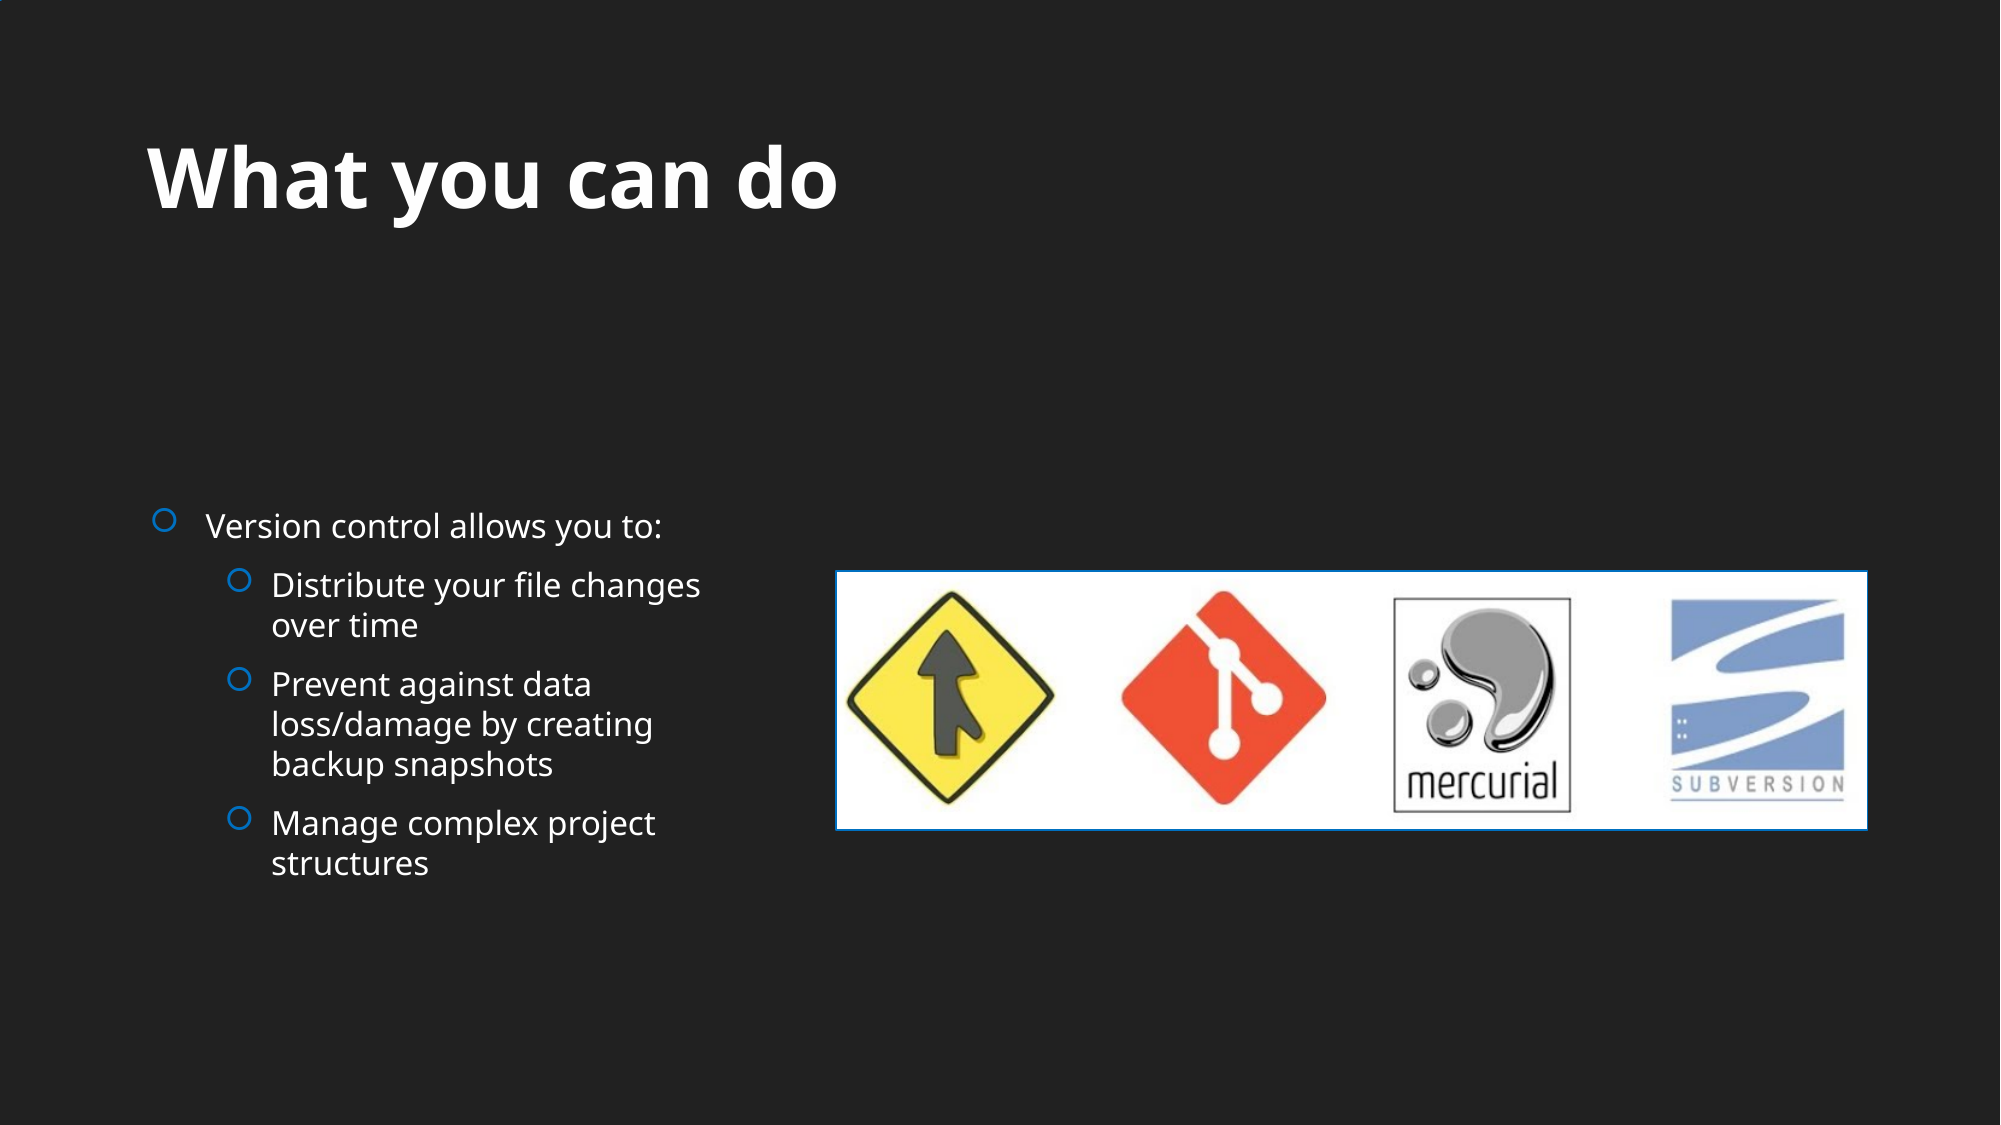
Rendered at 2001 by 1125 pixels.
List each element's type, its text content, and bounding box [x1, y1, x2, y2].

title What you can do [132, 73, 1868, 233]
picture [836, 571, 1867, 830]
text_box Version control allows you to: Distribute your file changes over time Prevent against data loss/damage by creating backup snapshots Manage complex project structures [134, 395, 764, 992]
